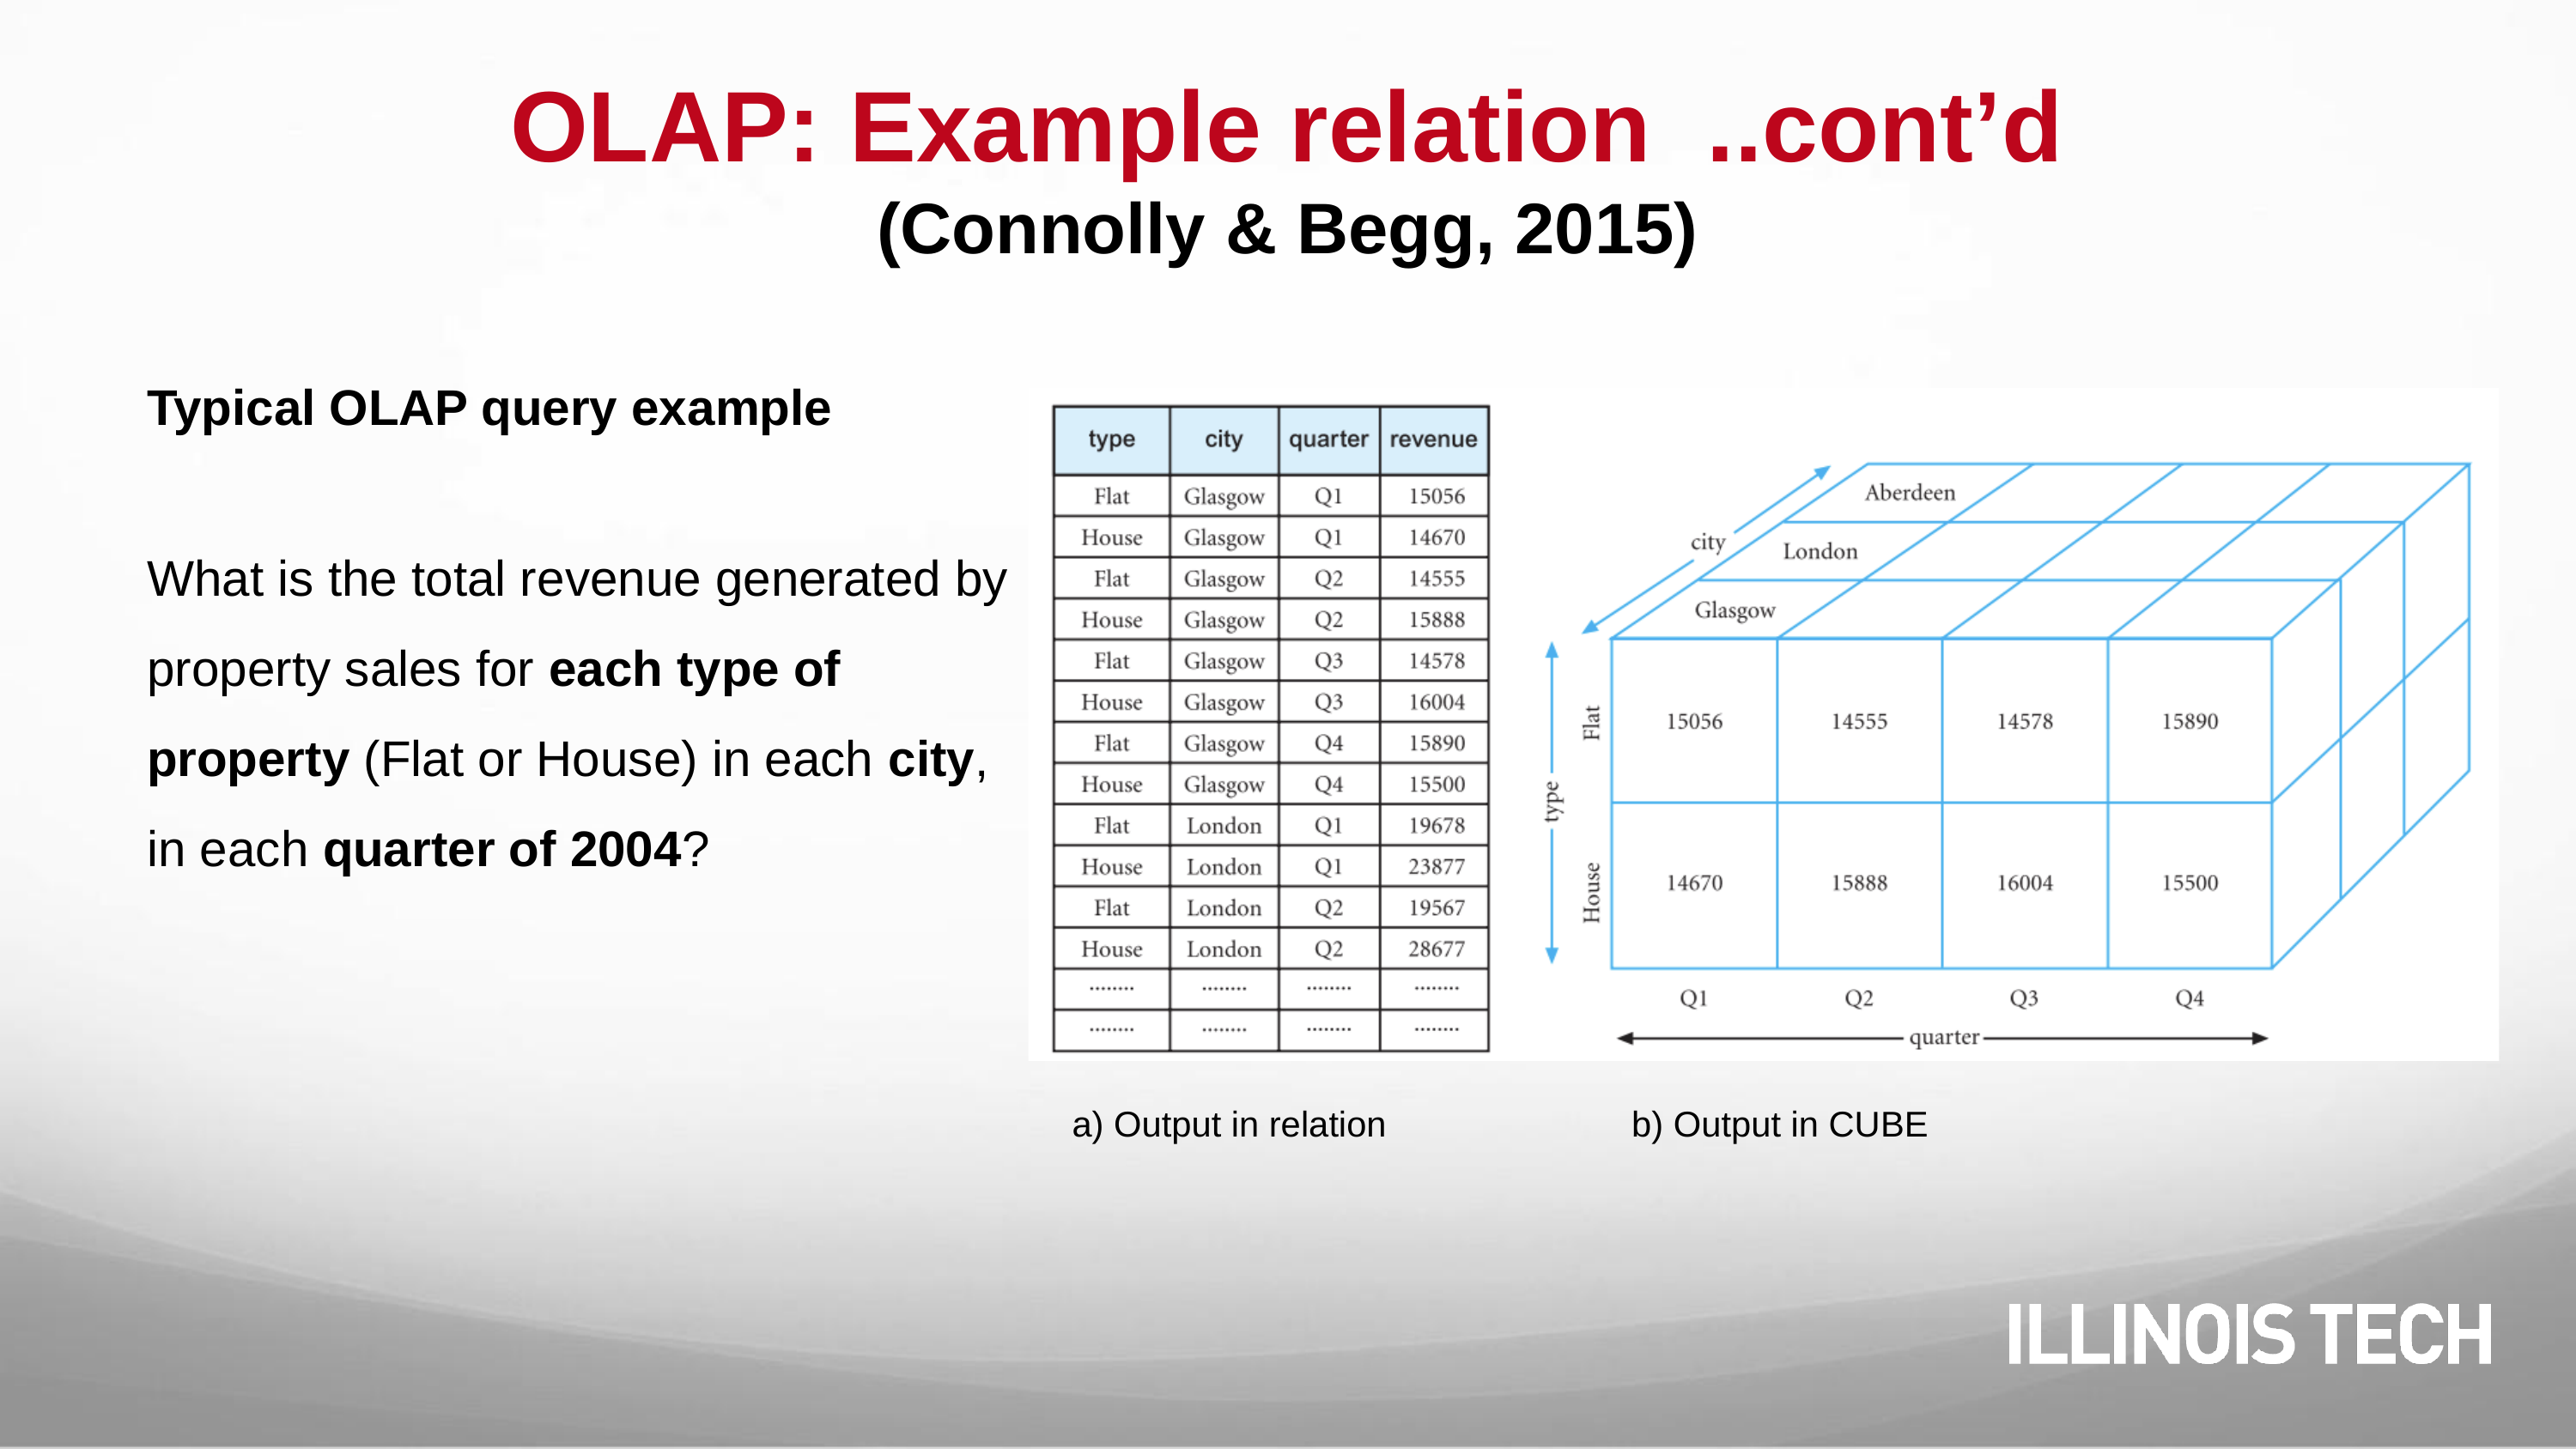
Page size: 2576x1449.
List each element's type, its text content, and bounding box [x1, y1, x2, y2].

list Typical OLAP query example [64, 338, 978, 509]
text_box What is the total revenue generated by property sales for each type of property (Flat or House) in each city, in each quarter of 2004? [64, 509, 1029, 1286]
picture [0, 0, 2576, 1449]
text_box a) Output in relation [1059, 1094, 1430, 1150]
title OLAP: Example relation ..cont’d (Connolly & Begg, 2015) [155, 56, 2421, 275]
text_box b) Output in CUBE [1619, 1094, 2172, 1150]
